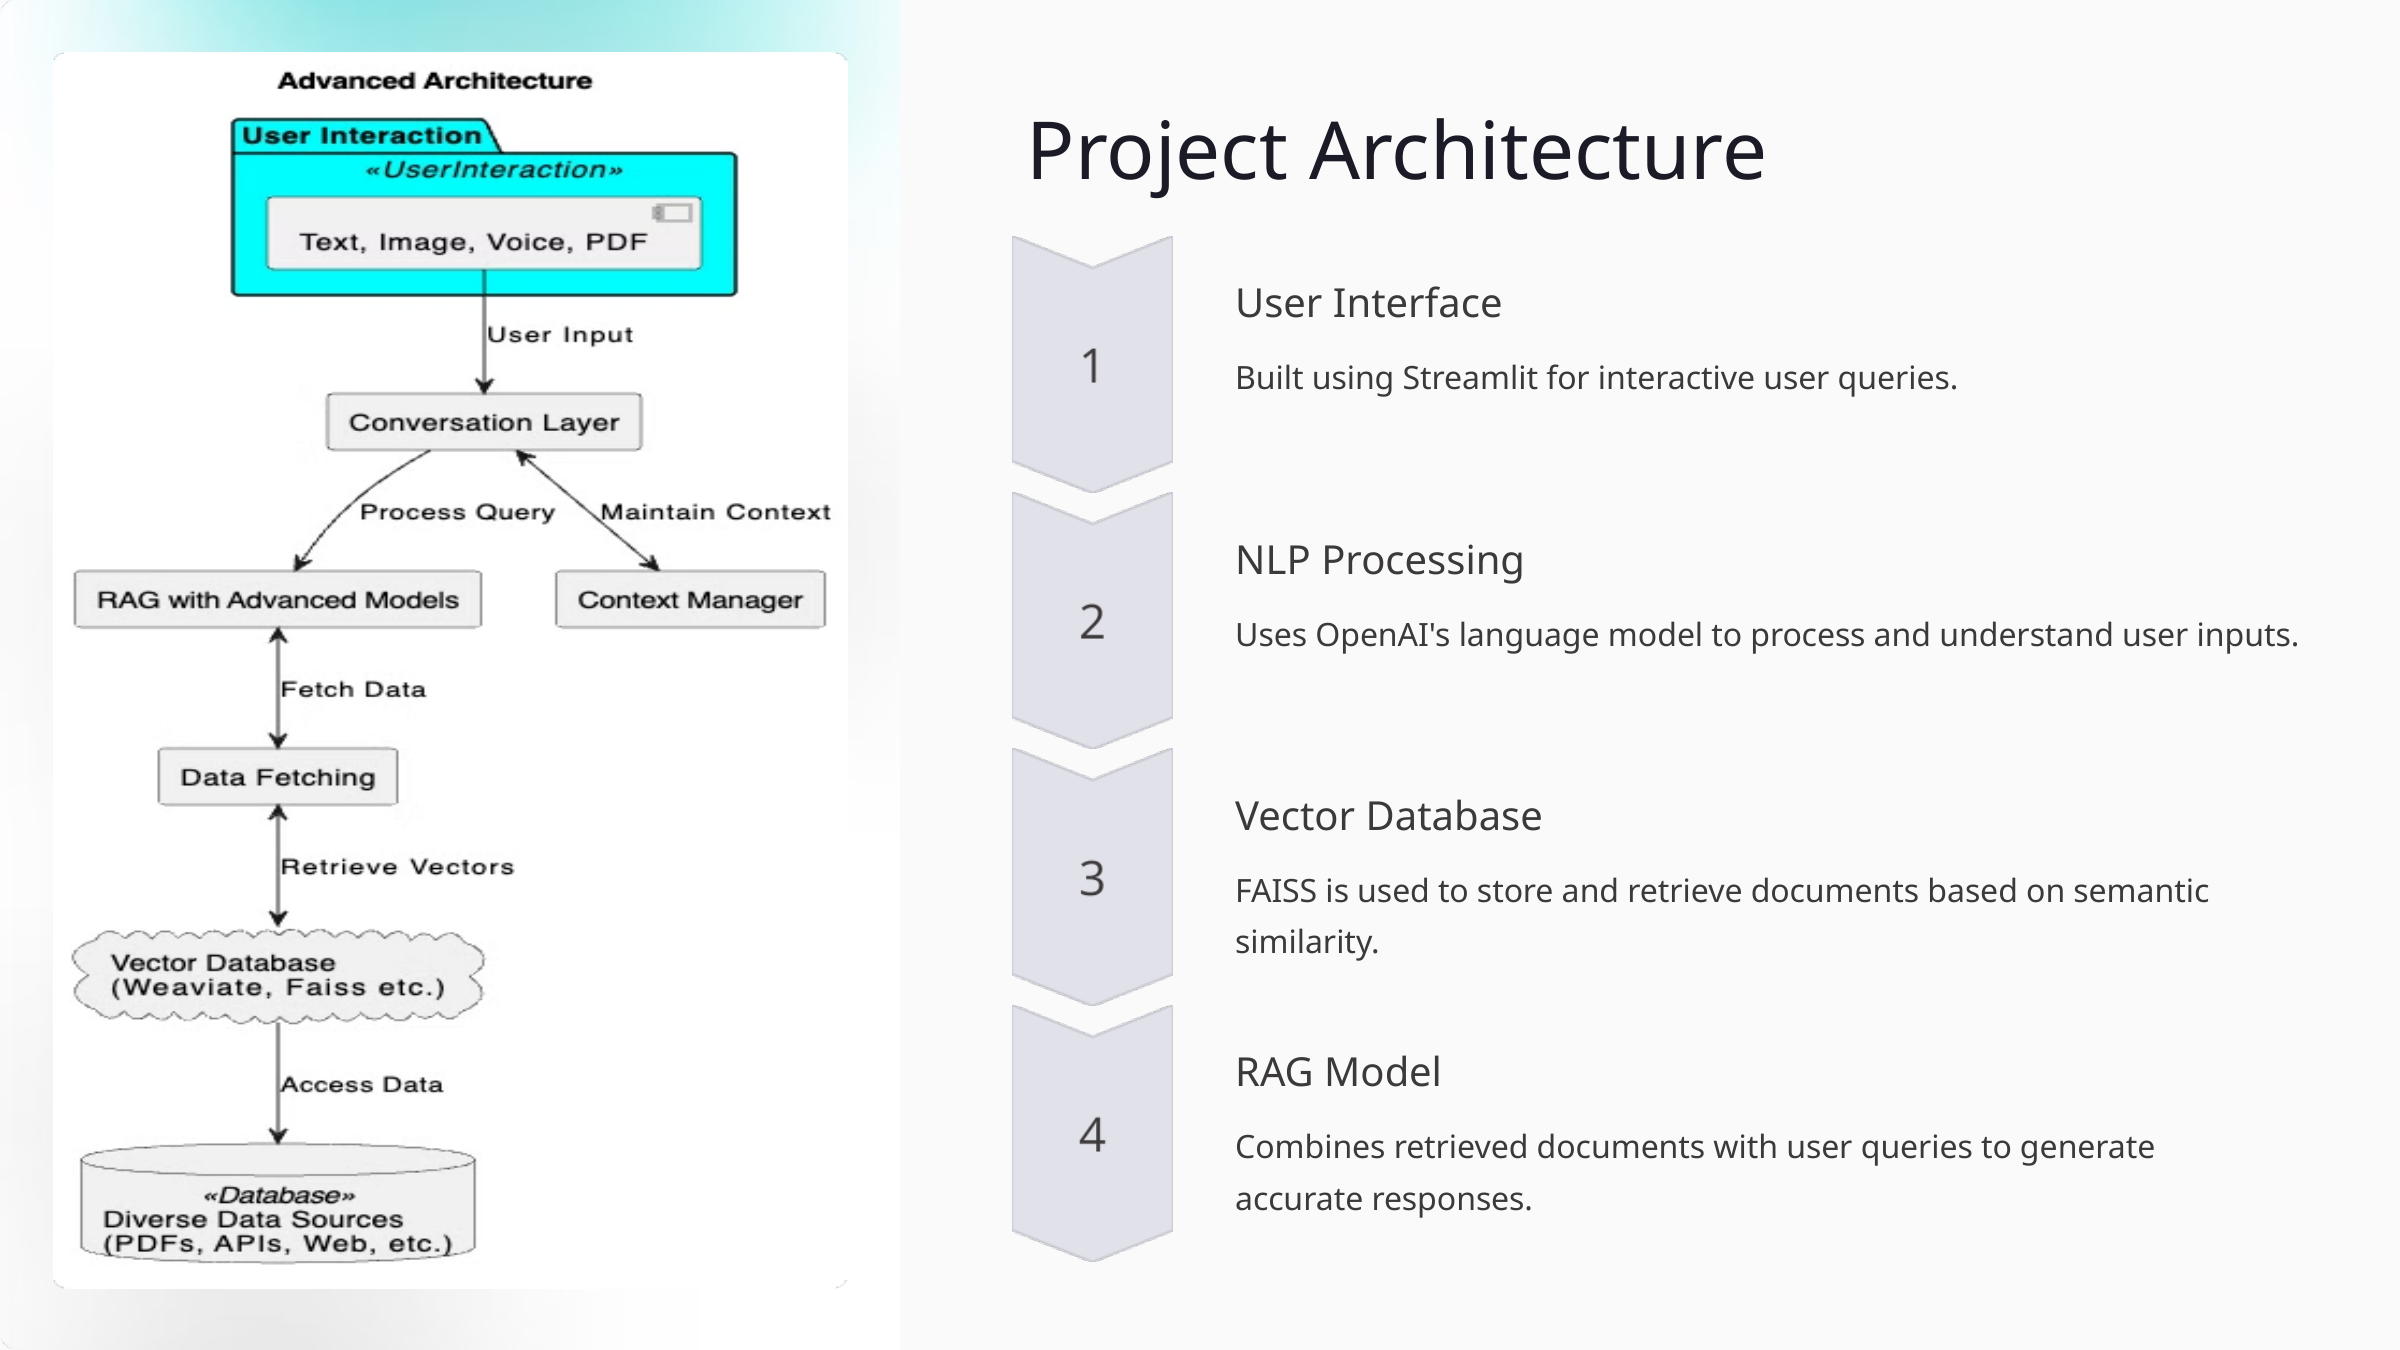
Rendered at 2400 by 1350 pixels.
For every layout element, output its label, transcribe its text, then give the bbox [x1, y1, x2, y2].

text_box FAISS is used to store and retrieve documents based on semantic similarity. [1220, 850, 2288, 953]
picture [0, 0, 900, 1350]
picture [1012, 236, 1173, 1262]
text_box User Interface [1220, 268, 1621, 319]
text_box Built using Streamlit for interactive user queries. [1220, 337, 2288, 389]
text_box Project Architecture [1012, 88, 1814, 189]
text_box Vector Database [1220, 781, 1621, 832]
text_box [900, 0, 2400, 1350]
text_box Uses OpenAI's language model to process and understand user inputs. [1220, 593, 2288, 646]
text_box NLP Processing [1220, 524, 1621, 575]
text_box RAG Model [1220, 1037, 1621, 1088]
text_box Combines retrieved documents with user queries to generate accurate responses. [1220, 1106, 2288, 1210]
